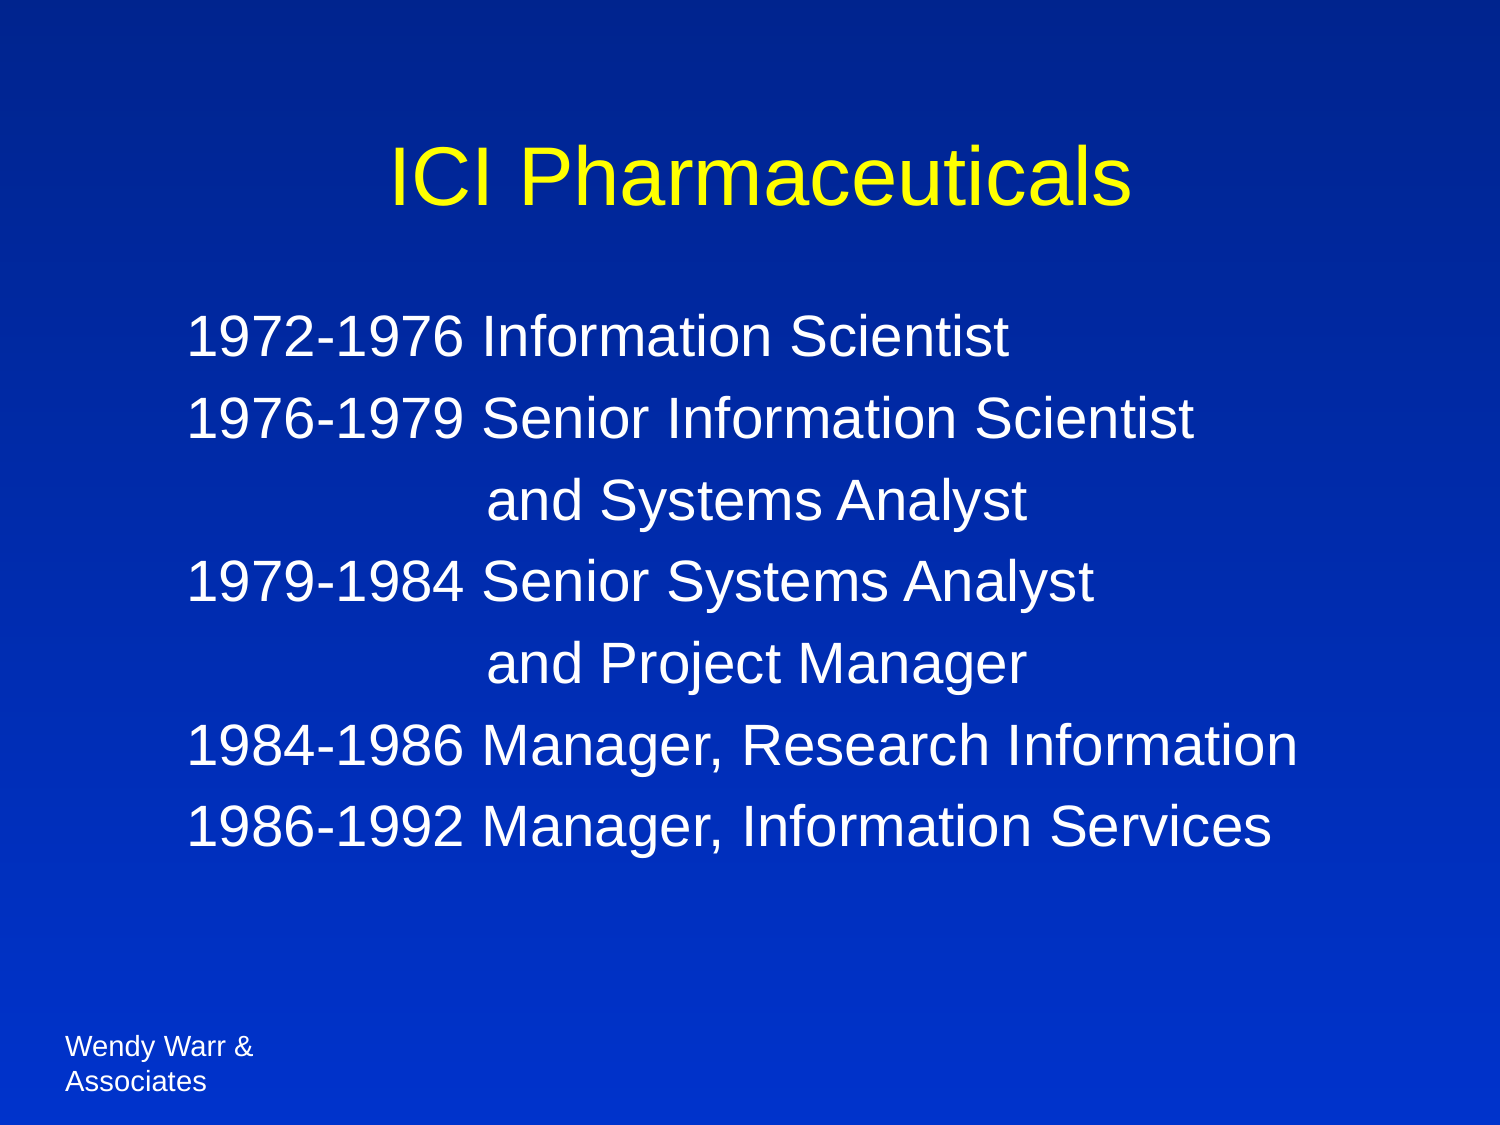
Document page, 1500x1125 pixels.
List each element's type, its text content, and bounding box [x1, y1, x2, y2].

title ICI Pharmaceuticals [123, 78, 1399, 266]
slide_number Wendy Warr & Associates [50, 1025, 363, 1100]
list 1972-1976 Information Scientist 1976-1979 Senior Information Scientist and Systems Analyst 1979-1984 Senior Systems Analyst and Project Manager 1984-1986 Manager, Research Information 1986-1992 Manager, Information Services [171, 290, 1329, 917]
